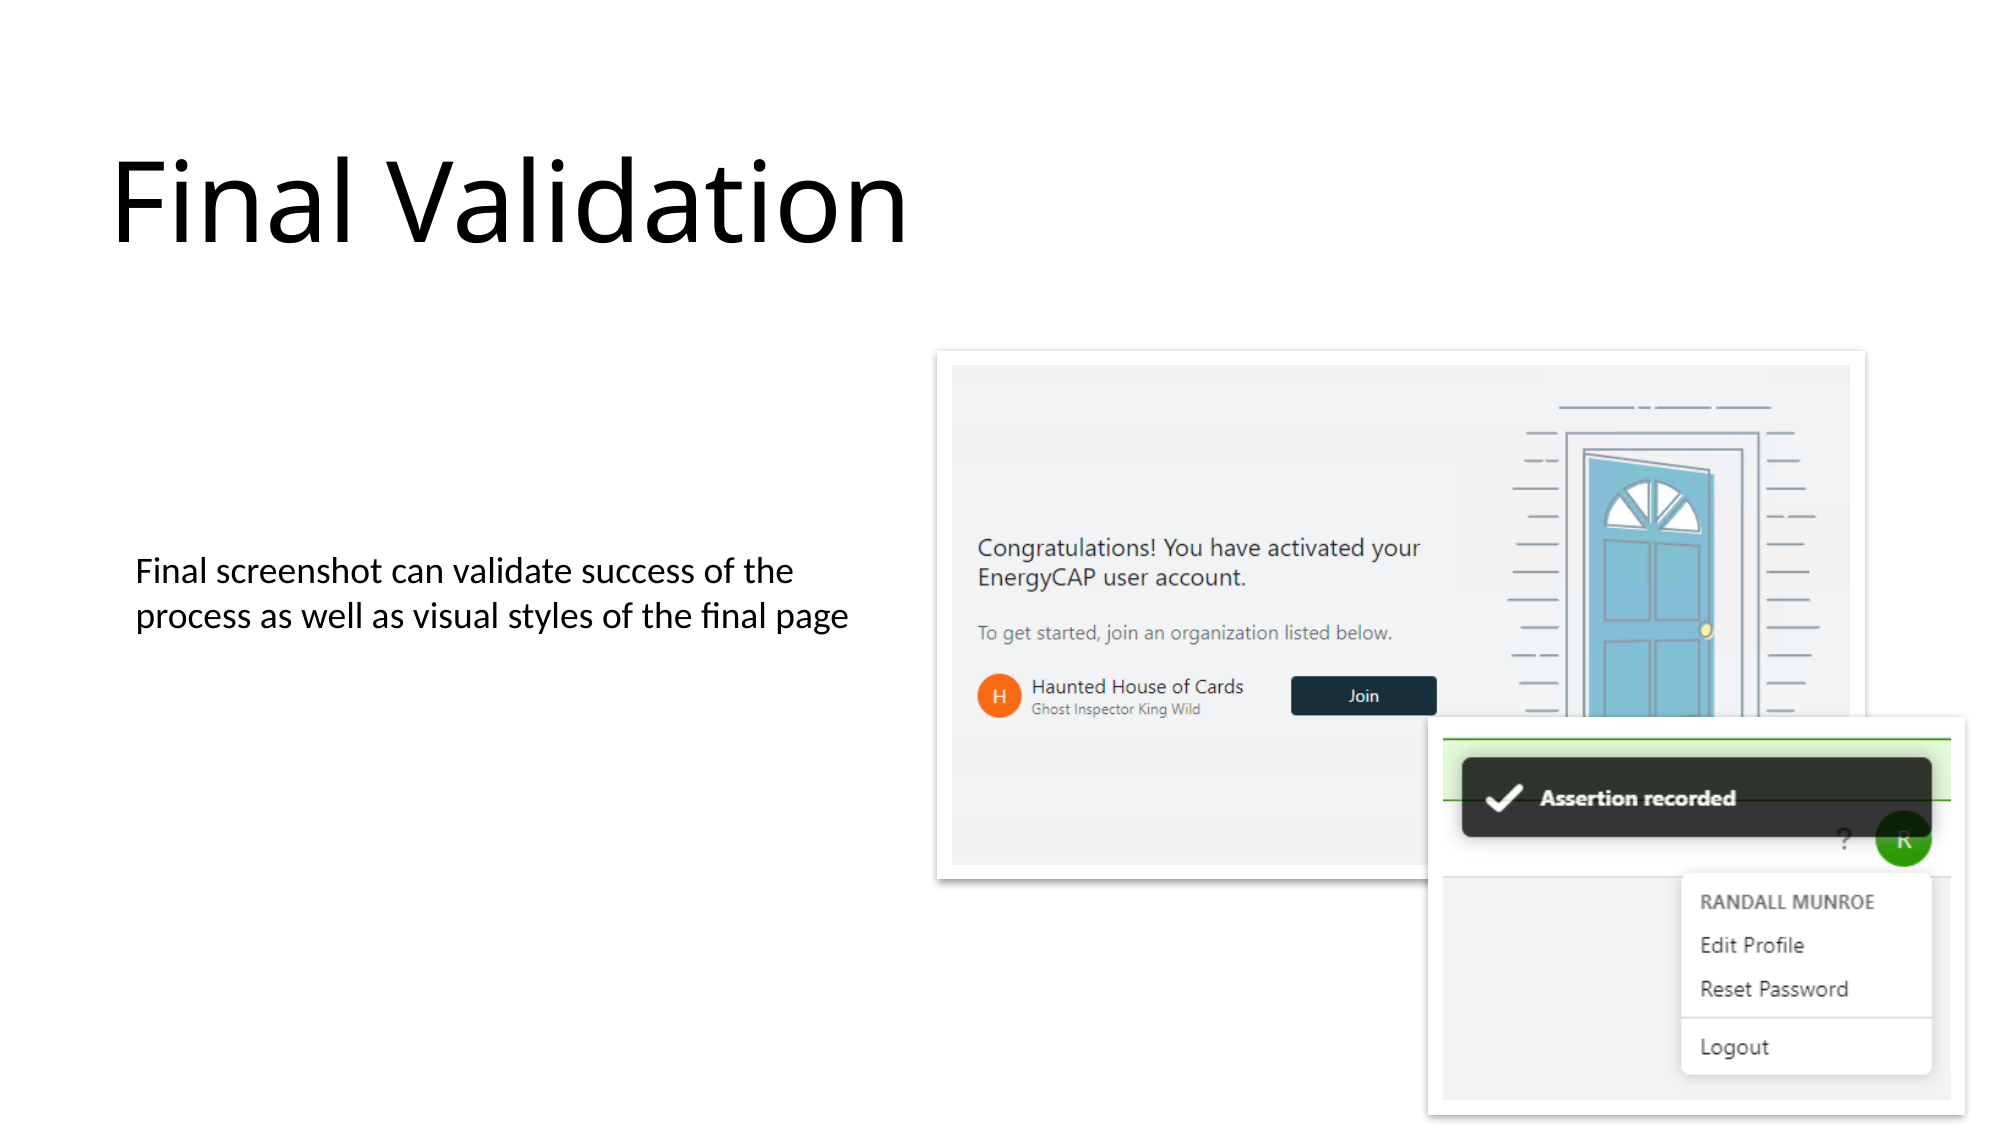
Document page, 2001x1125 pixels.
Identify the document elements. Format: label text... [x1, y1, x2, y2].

text_box [105, 378, 1169, 1002]
picture [951, 365, 1951, 1100]
text_box Final screenshot can validate success of the process as well as visual styles of the final page [120, 538, 885, 689]
title Final Validation [93, 39, 1907, 275]
